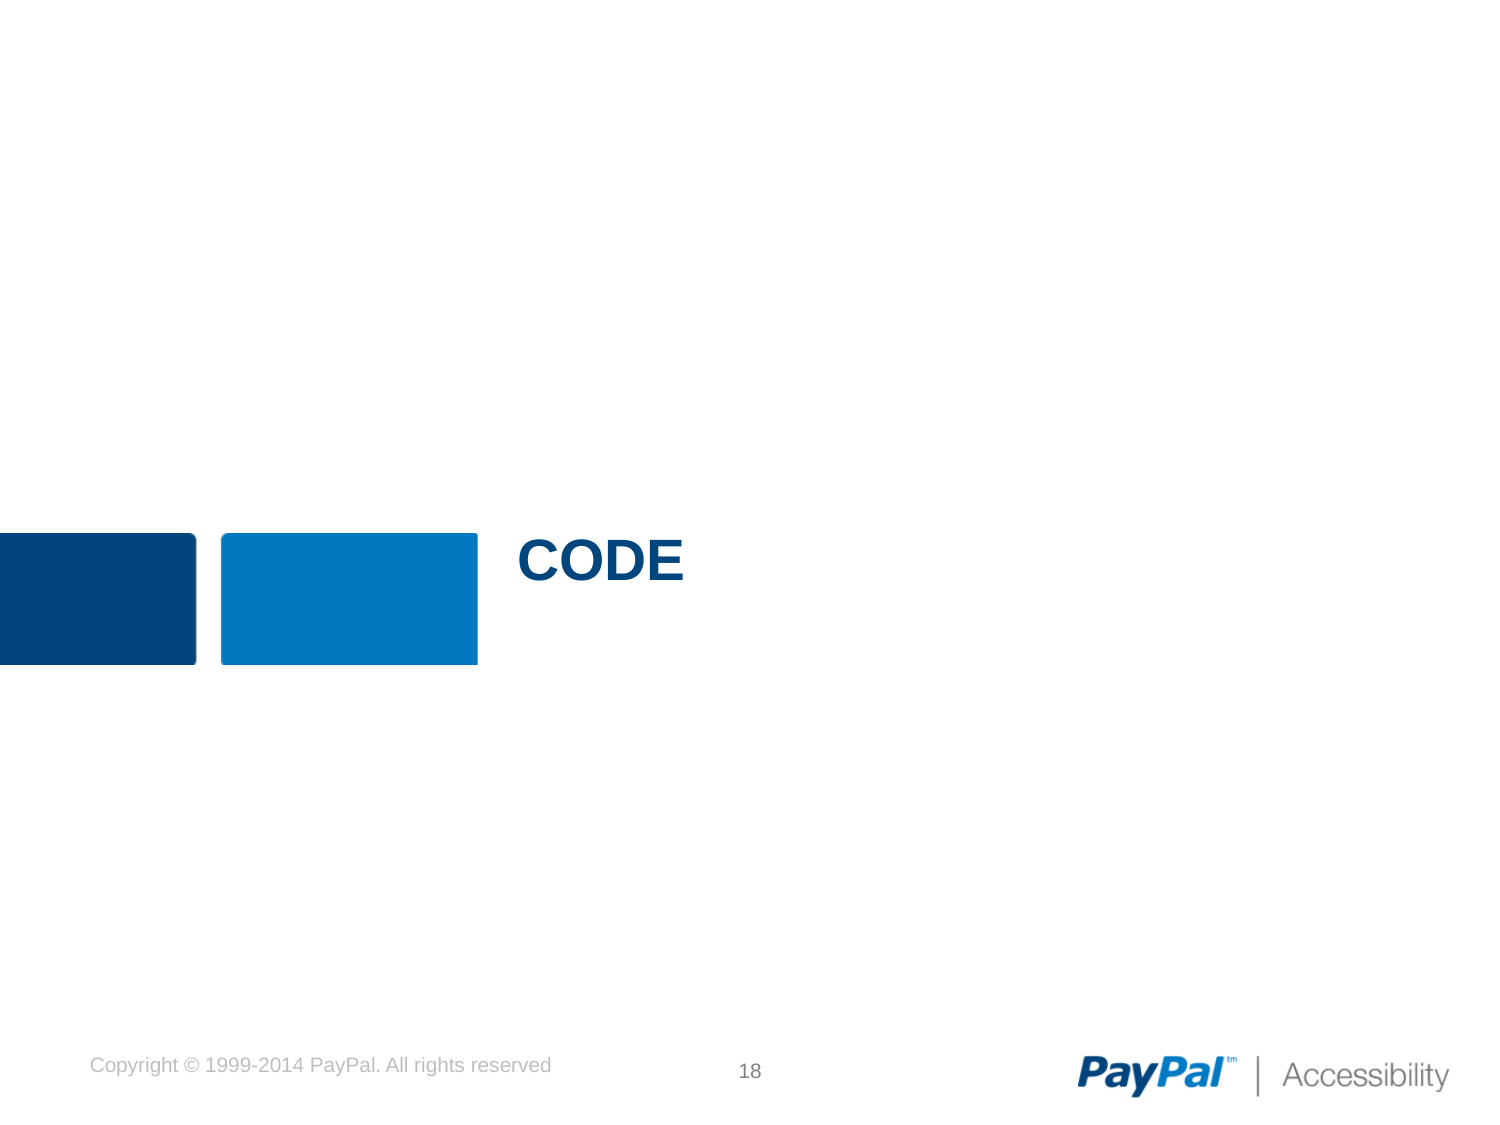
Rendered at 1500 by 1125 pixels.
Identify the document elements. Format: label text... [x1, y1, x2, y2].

title Code [502, 514, 1444, 601]
picture [1078, 1046, 1449, 1100]
